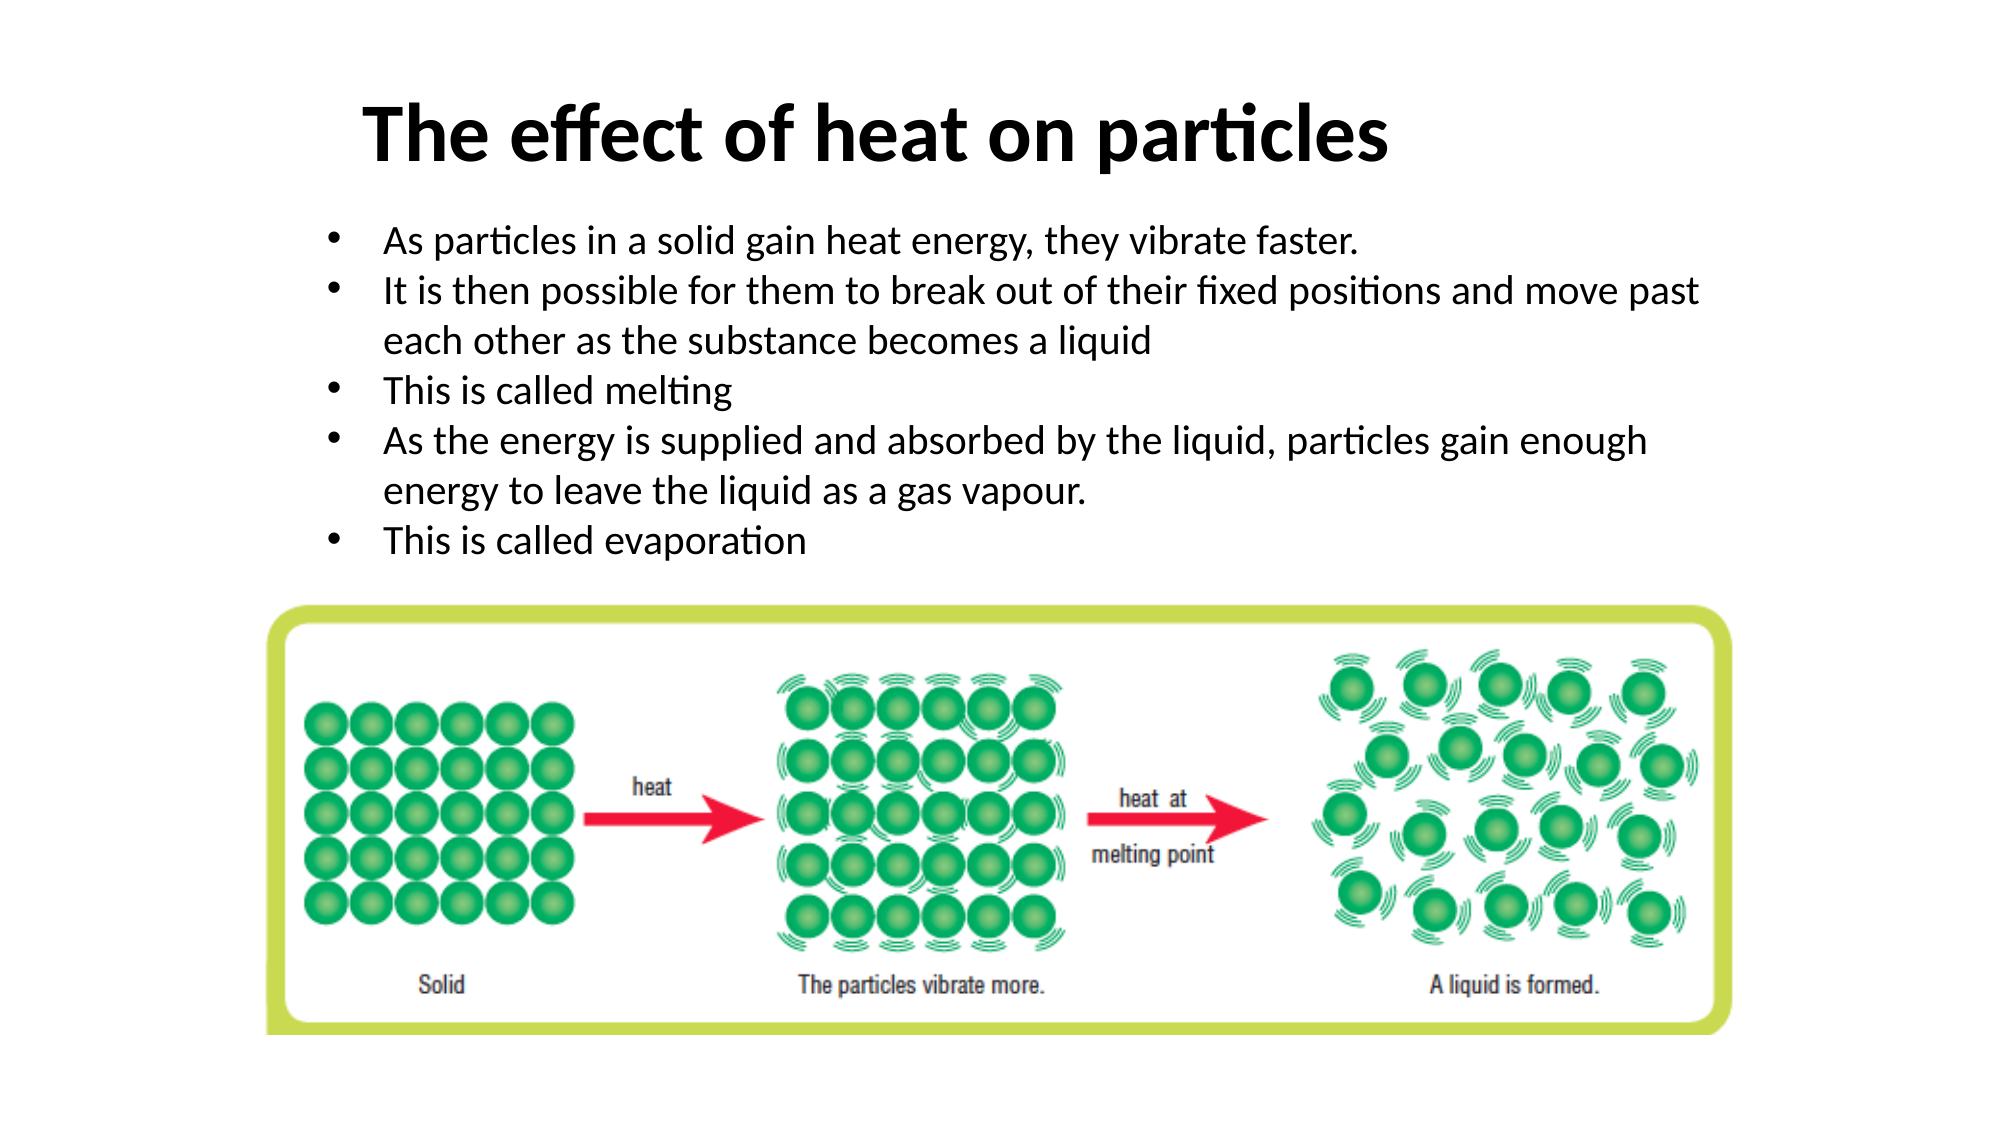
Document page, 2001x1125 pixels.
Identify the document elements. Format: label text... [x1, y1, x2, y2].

text_box The effect of heat on particles [348, 70, 1614, 186]
text_box As particles in a solid gain heat energy, they vibrate faster. It is then possible for them to break out of their fixed positions and move past each other as the substance becomes a liquid This is called melting As the energy is supplied and absorbed by the liquid, particles gain enough energy to leave the liquid as a gas vapour. This is called evaporation [312, 205, 1730, 571]
picture [249, 592, 1750, 1035]
